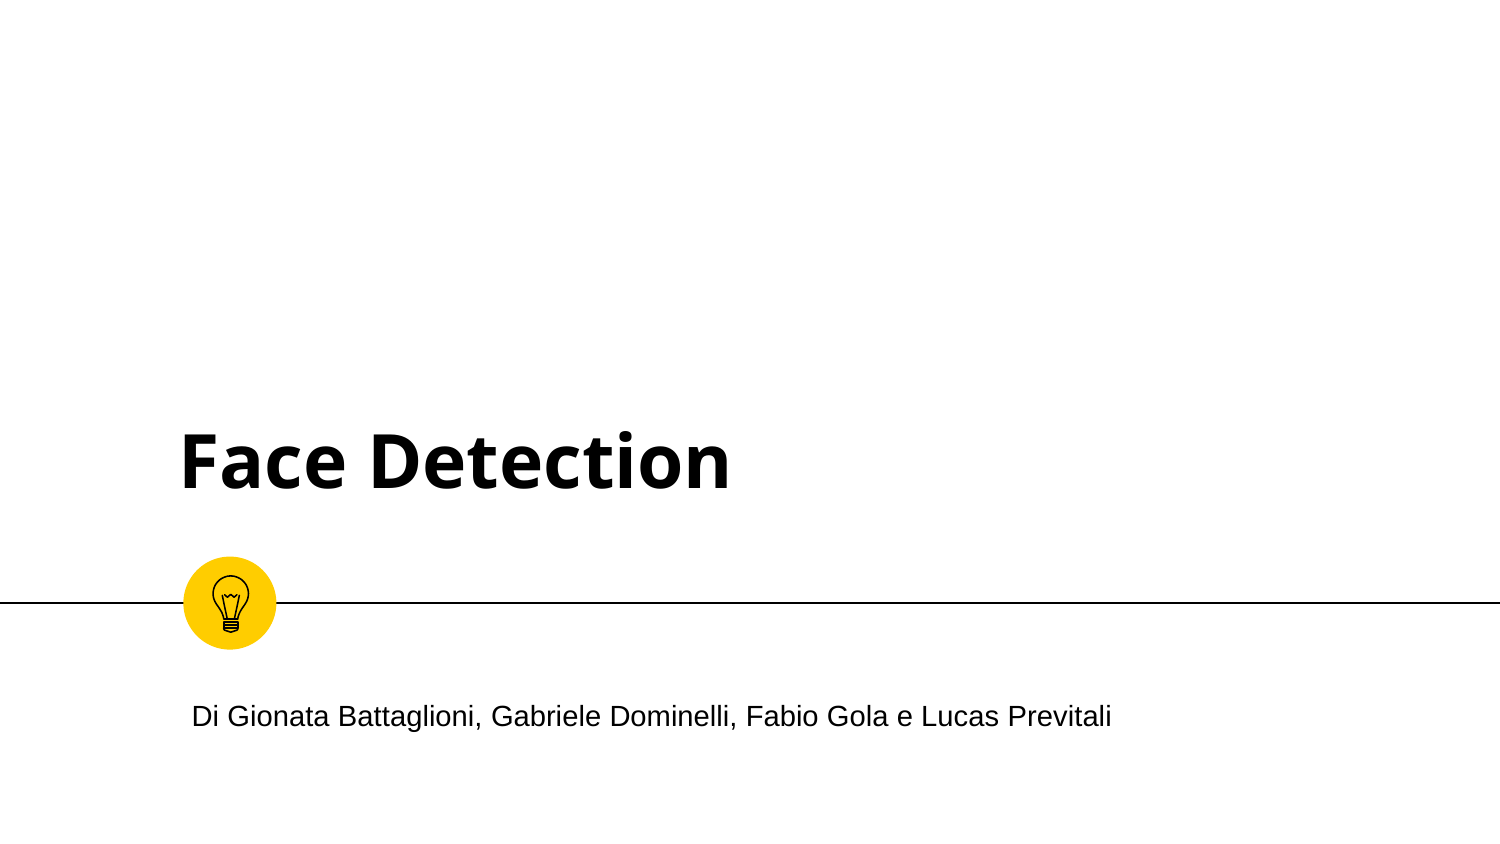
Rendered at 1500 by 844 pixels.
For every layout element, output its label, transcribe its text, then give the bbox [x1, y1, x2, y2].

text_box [212, 575, 249, 633]
title Face Detection [163, 328, 906, 519]
text_box Di Gionata Battaglioni, Gabriele Dominelli, Fabio Gola e Lucas Previtali [176, 689, 1183, 740]
